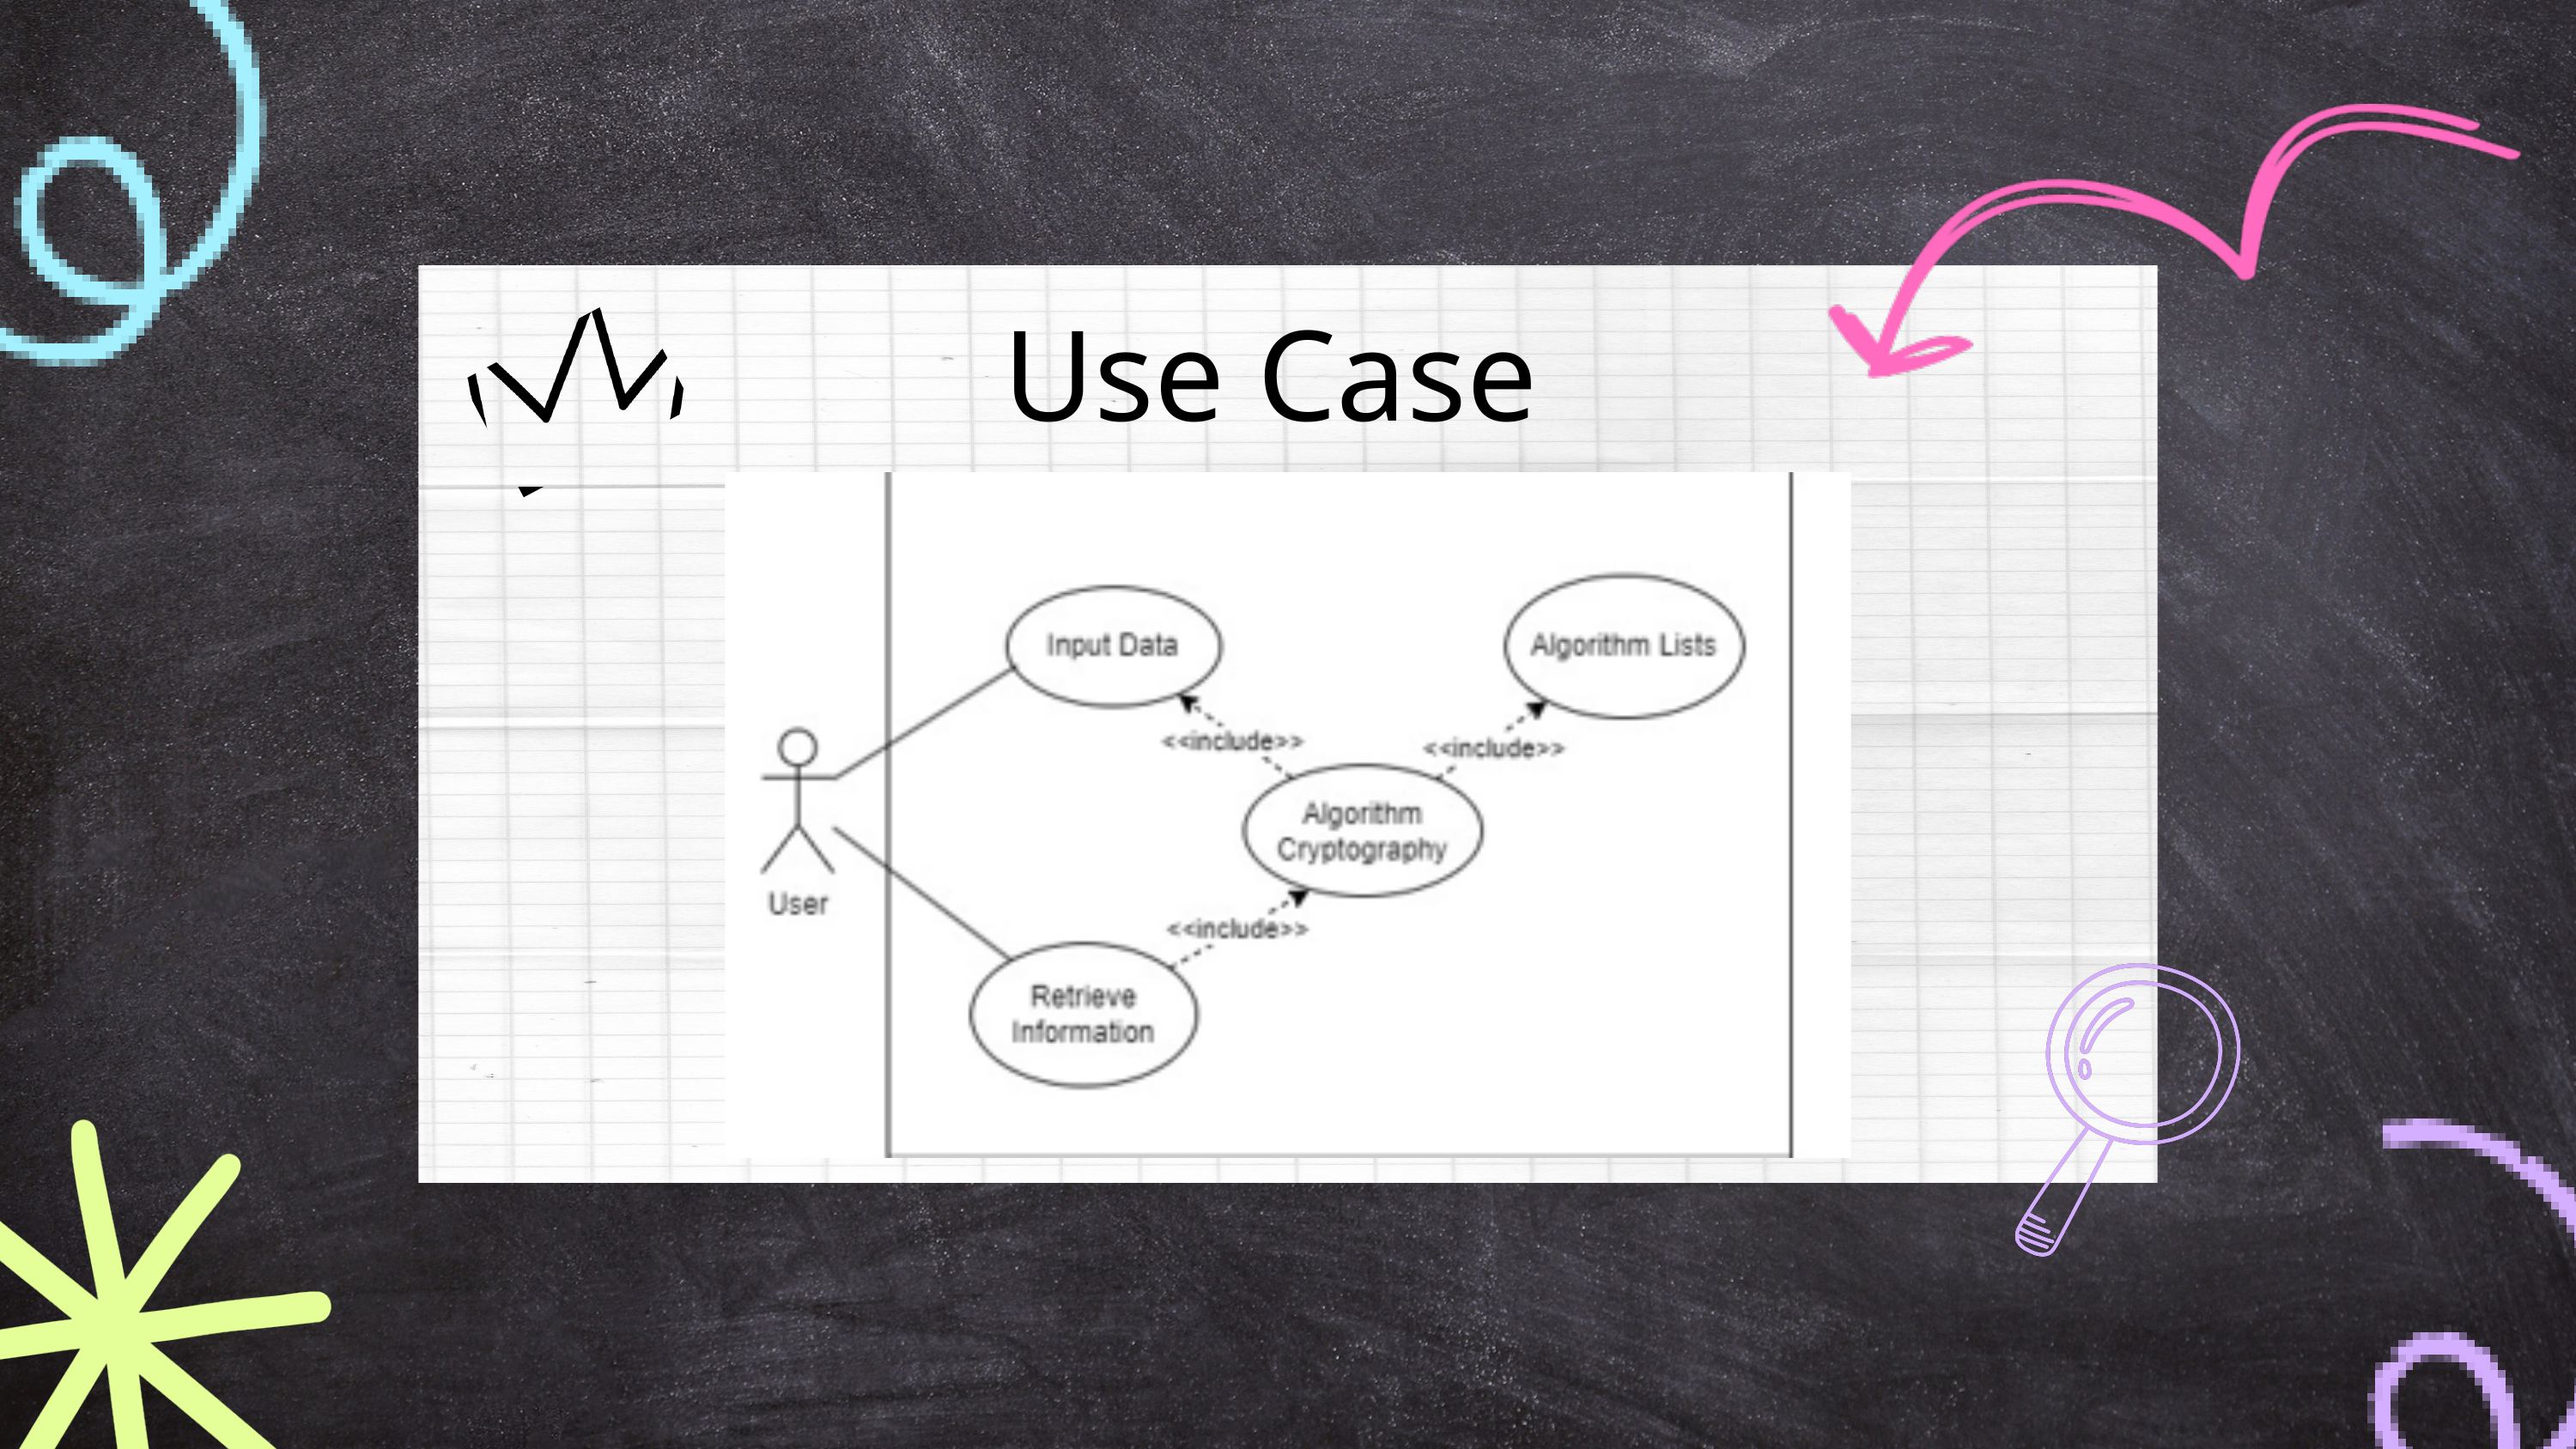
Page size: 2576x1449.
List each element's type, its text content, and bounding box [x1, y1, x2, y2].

text_box [418, 265, 2158, 1183]
text_box [2299, 1119, 2576, 1449]
text_box [725, 472, 1851, 1158]
text_box Use Case [577, 343, 1964, 446]
text_box [0, 0, 267, 367]
text_box [1826, 104, 2524, 379]
text_box [0, 1119, 337, 1449]
text_box [2014, 962, 2244, 1257]
text_box [461, 290, 659, 498]
text_box [0, 0, 2576, 1449]
